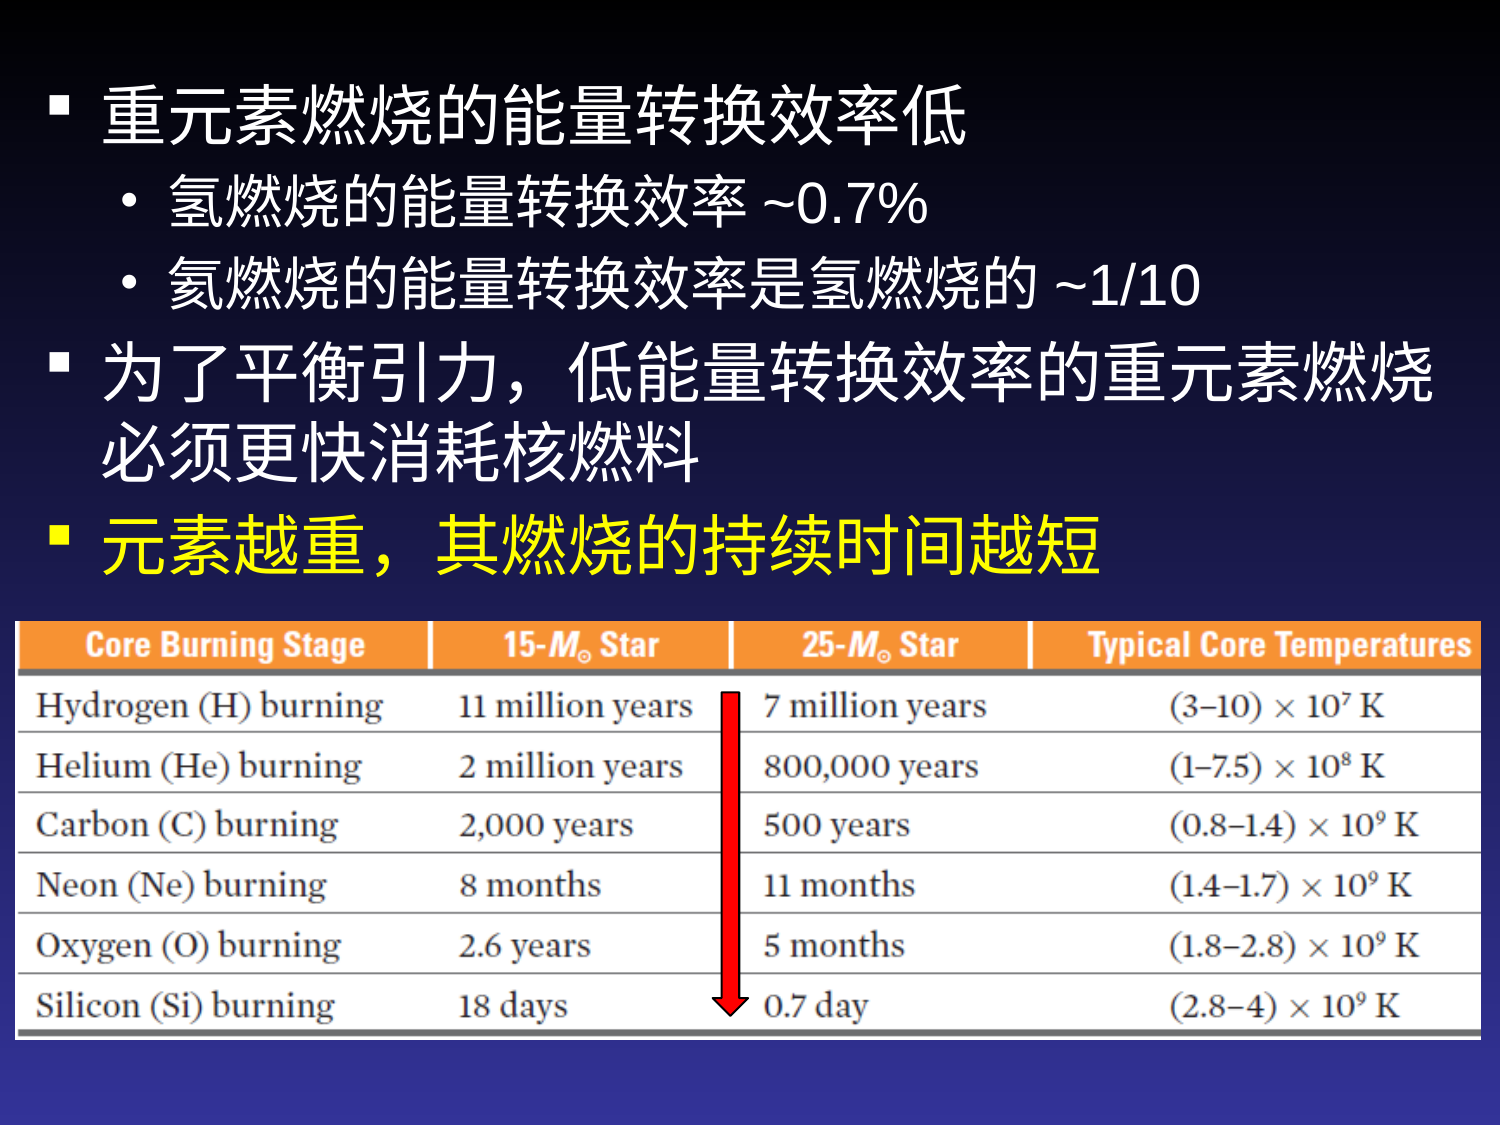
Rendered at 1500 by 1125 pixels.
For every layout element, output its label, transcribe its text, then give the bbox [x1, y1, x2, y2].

picture [15, 621, 1481, 1040]
list 重元素燃烧的能量转换效率低 氢燃烧的能量转换效率~0.7% 氦燃烧的能量转换效率是氢燃烧的~1/10 为了平衡引力，低能量转换效率的重元素燃烧必须更快消耗核燃料 元素越重，其燃烧的持续时间越短 [29, 66, 1467, 619]
